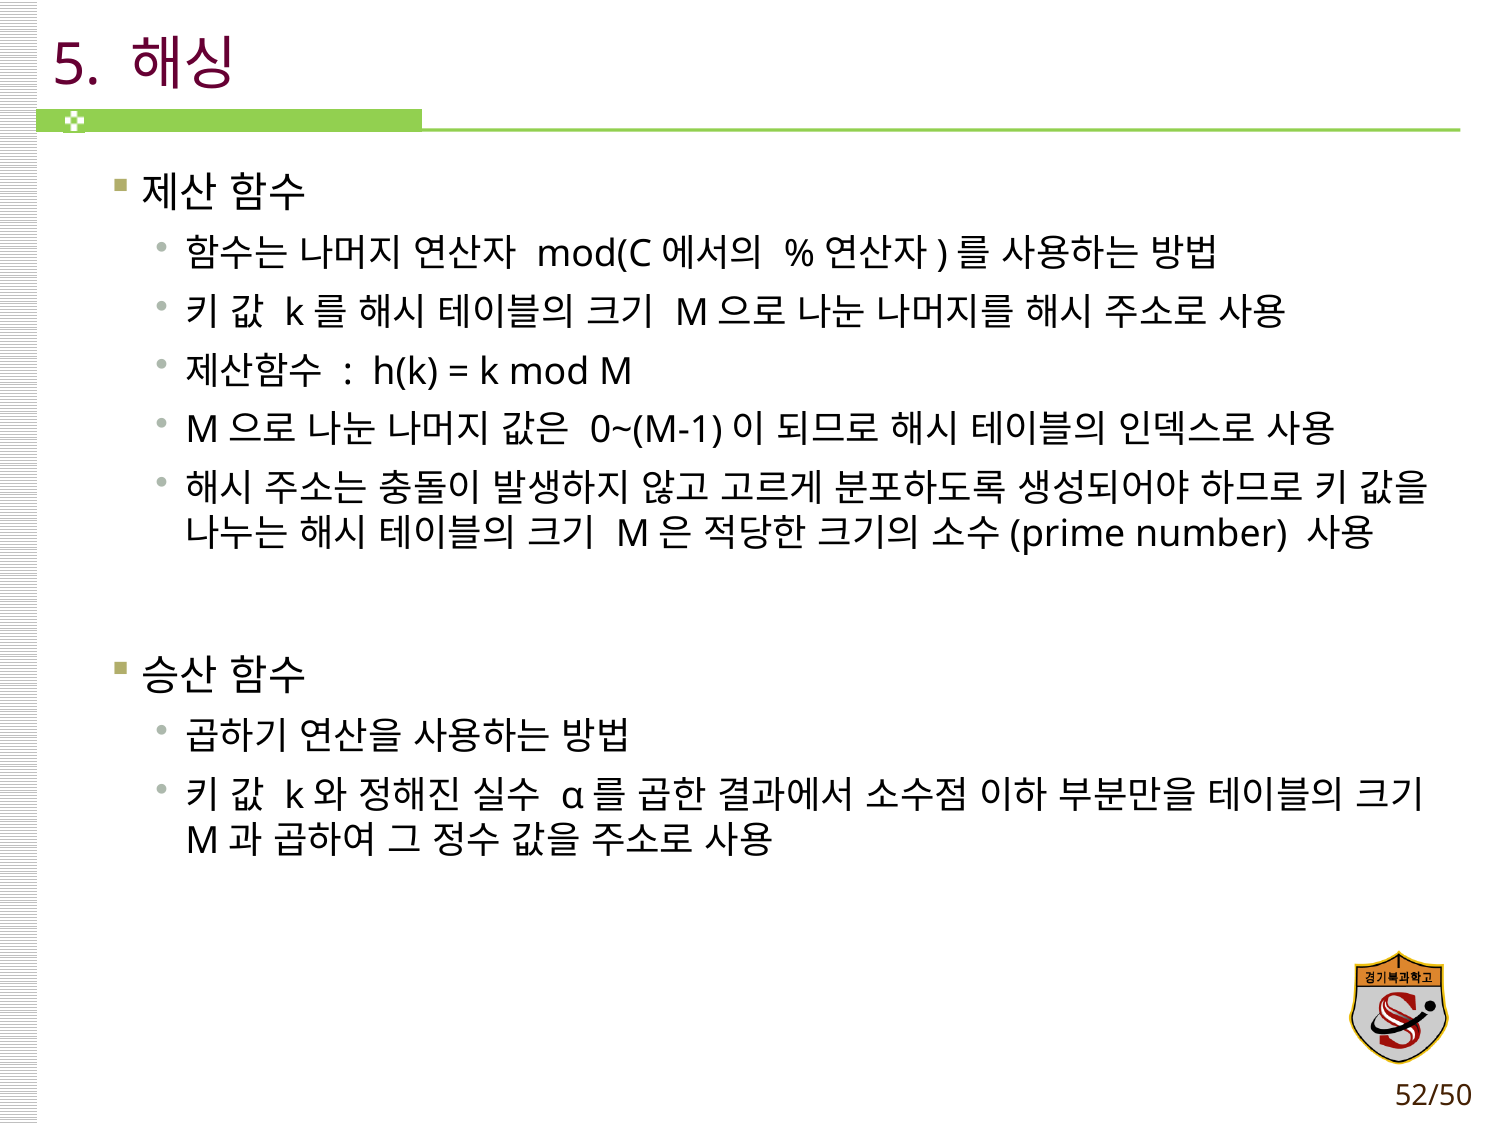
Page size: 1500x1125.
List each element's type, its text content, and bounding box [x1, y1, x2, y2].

picture [65, 111, 84, 131]
title 5. 해싱 [37, 13, 1278, 109]
list 제산 함수 함수는 나머지 연산자 mod(C에서의 %연산자)를 사용하는 방법 키 값 k를 해시 테이블의 크기 M으로 나눈 나머지를 해시 주소로 사용 제산함수 : h(k) = k mod M M으로 나눈 나머지 값은 0~(M-1)이 되므로 해시 테이블의 인덱스로 사용 해시 주소는 충돌이 발생하지 않고 고르게 분포하도록 생성되어야 하므로 키 값을 나누는 해시 테이블의 크기 M은 적당한 크기의 소수(prime number) 사용 승산 함수 곱하기 연산을 사용하는 방법 키 값 k와 정해진 실수 α를 곱한 결과에서 소수점 이하 부분만을 테이블의 크기 M과 곱하여 그 정수 값을 주소로 사용 [37, 152, 1463, 1091]
